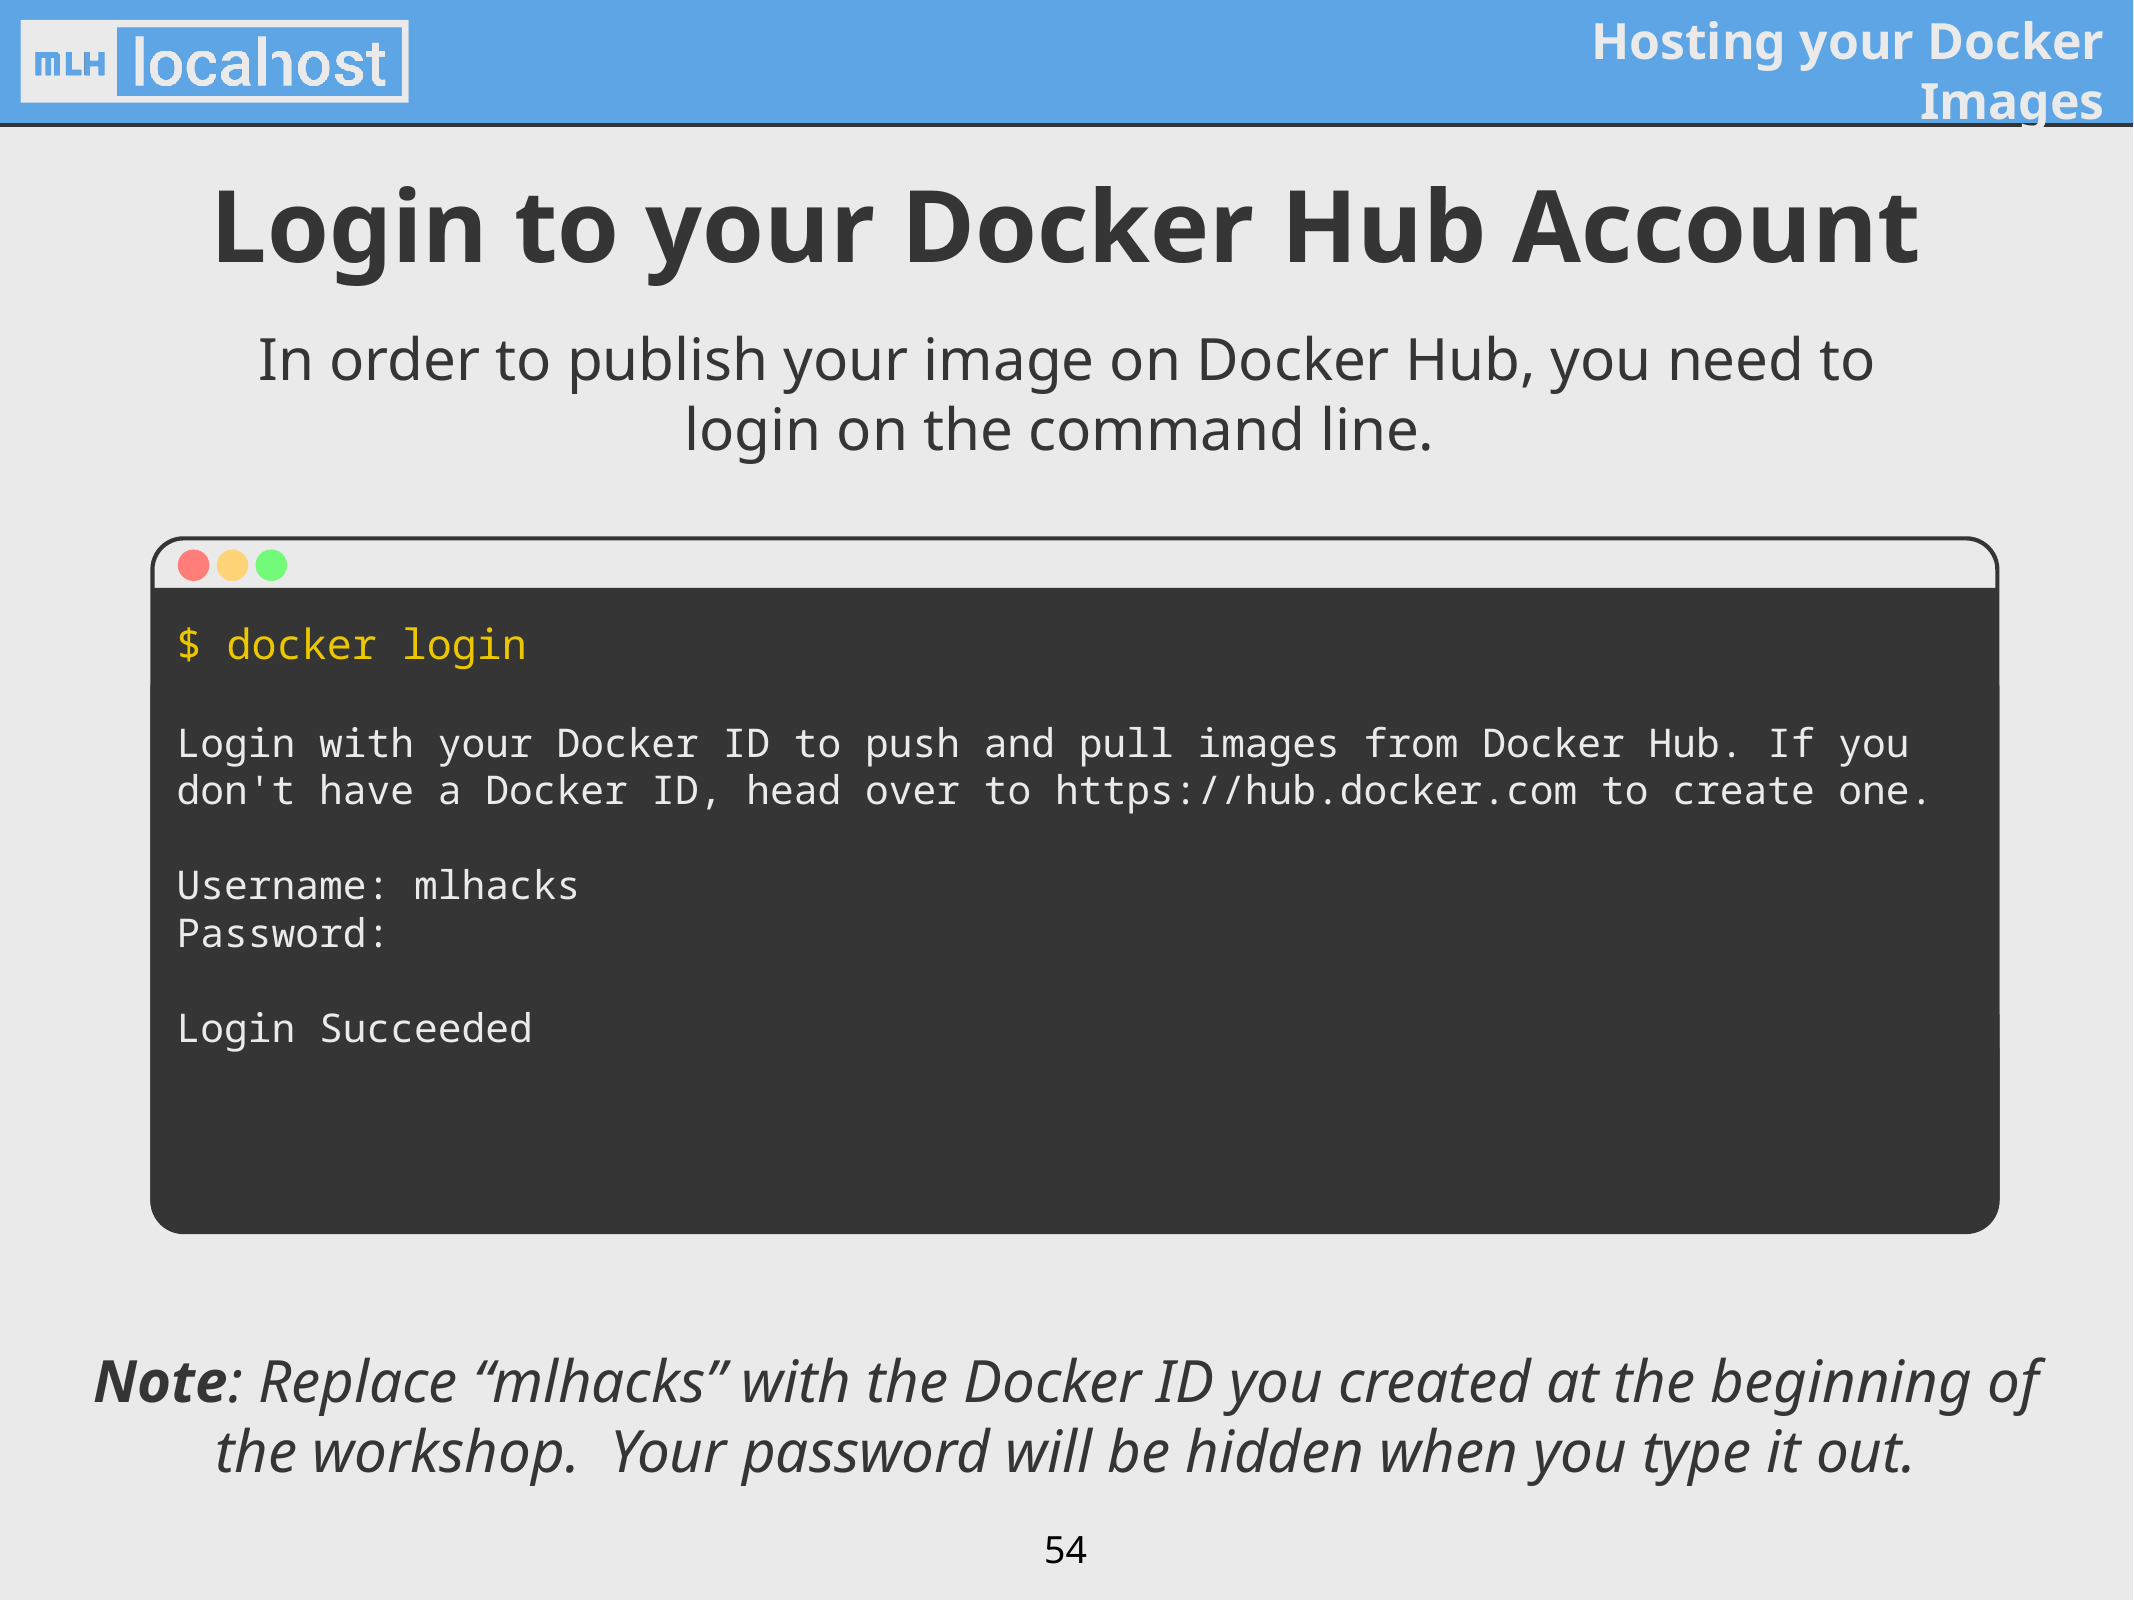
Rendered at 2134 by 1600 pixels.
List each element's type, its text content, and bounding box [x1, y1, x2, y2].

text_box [152, 538, 1998, 1233]
text_box Login to your Docker Hub Account [57, 146, 2077, 299]
text_box [0, 0, 2134, 124]
picture [20, 19, 410, 104]
list Hosting your Docker Images [1393, 34, 2113, 106]
slide_number ‹#› [1034, 1517, 1097, 1585]
text_box Note: Replace “mlhacks” with the Docker ID you created at the beginning of the workshop. Your password will be hidden when you type it out. [58, 1336, 2075, 1512]
text_box In order to publish your image on Docker Hub, you need to login on the command line. [66, 313, 2084, 489]
